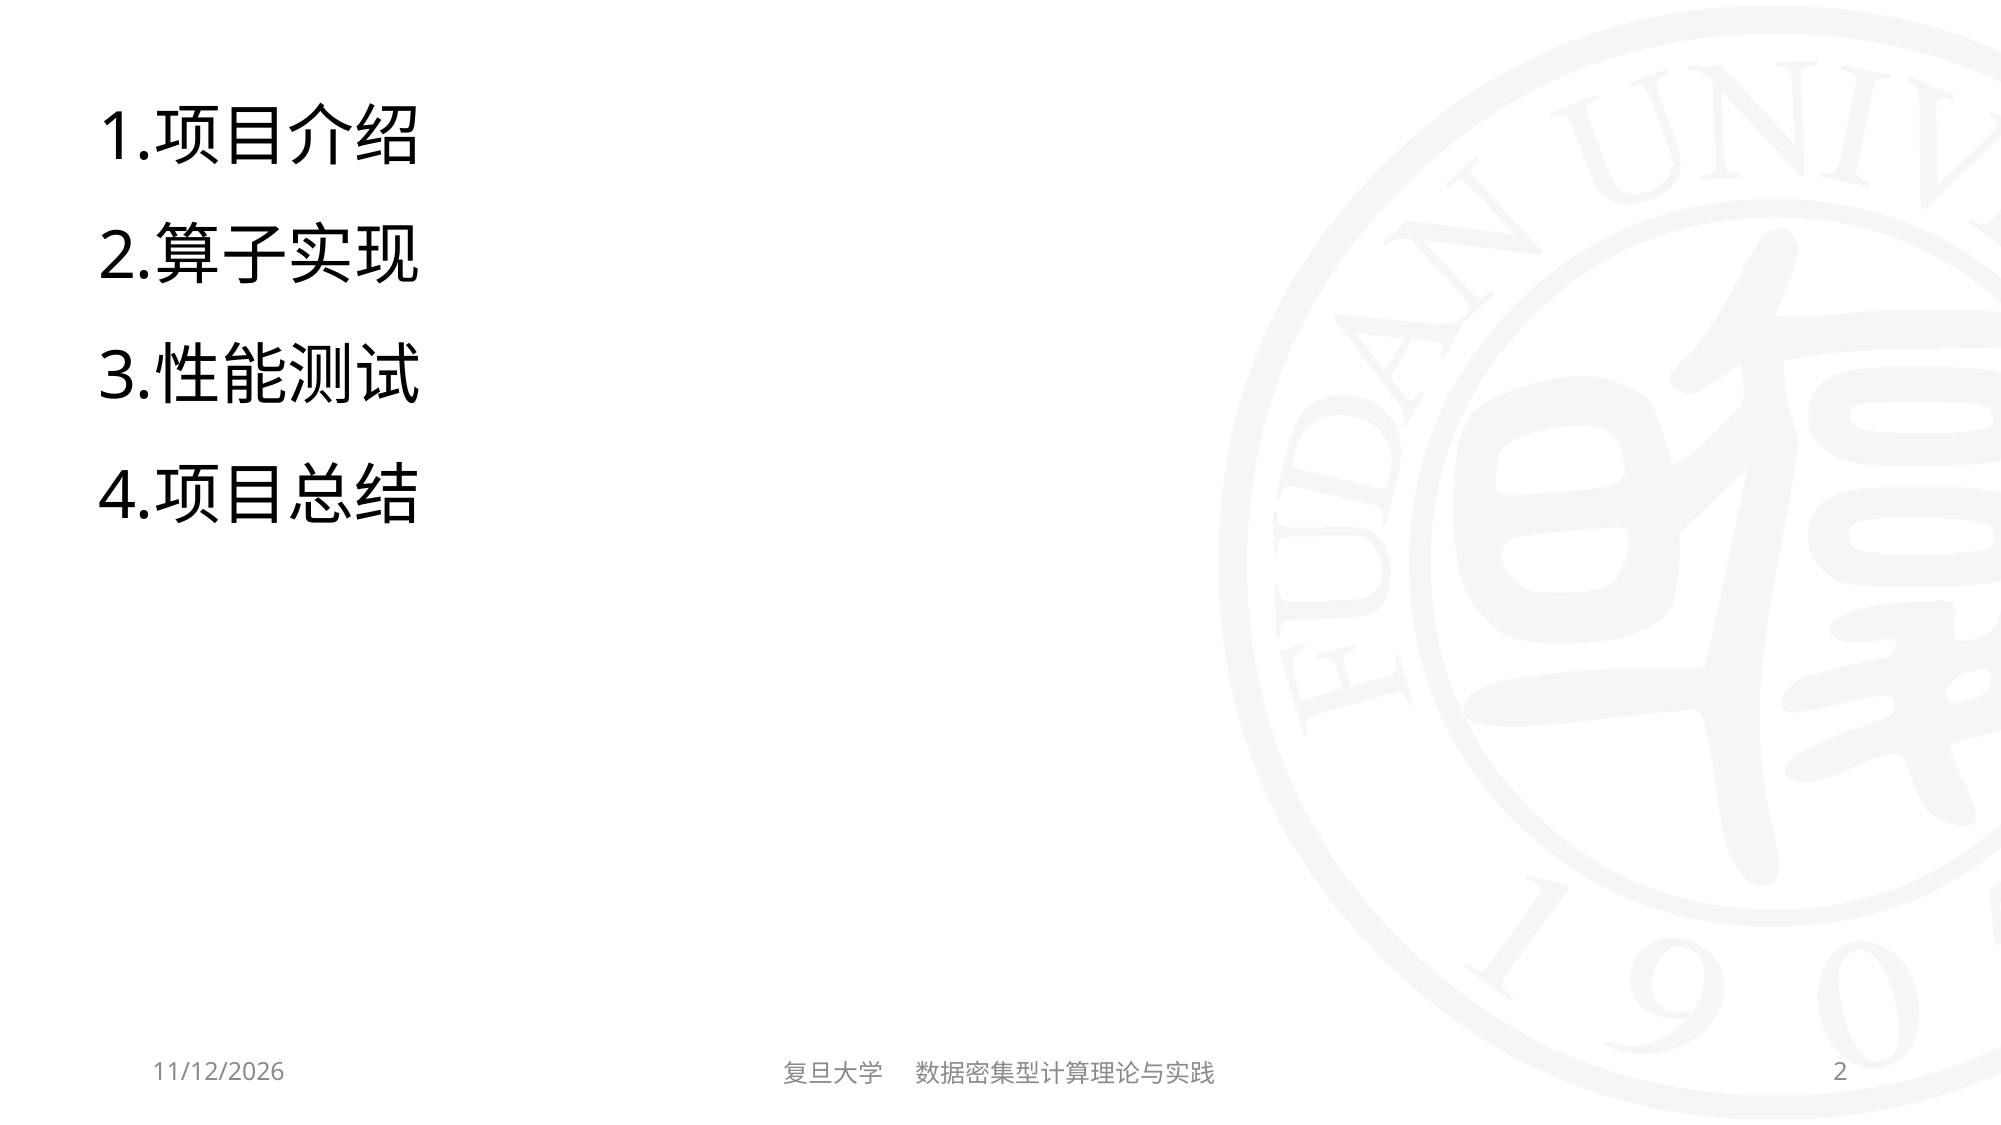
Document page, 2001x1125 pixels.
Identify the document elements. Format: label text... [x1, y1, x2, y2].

footer 复旦大学 数据密集型计算理论与实践 [662, 1042, 1338, 1103]
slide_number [137, 1042, 588, 1103]
slide_number 2 [1412, 1042, 1863, 1103]
text_box 项目介绍 算子实现 性能测试 项目总结 [83, 45, 437, 540]
